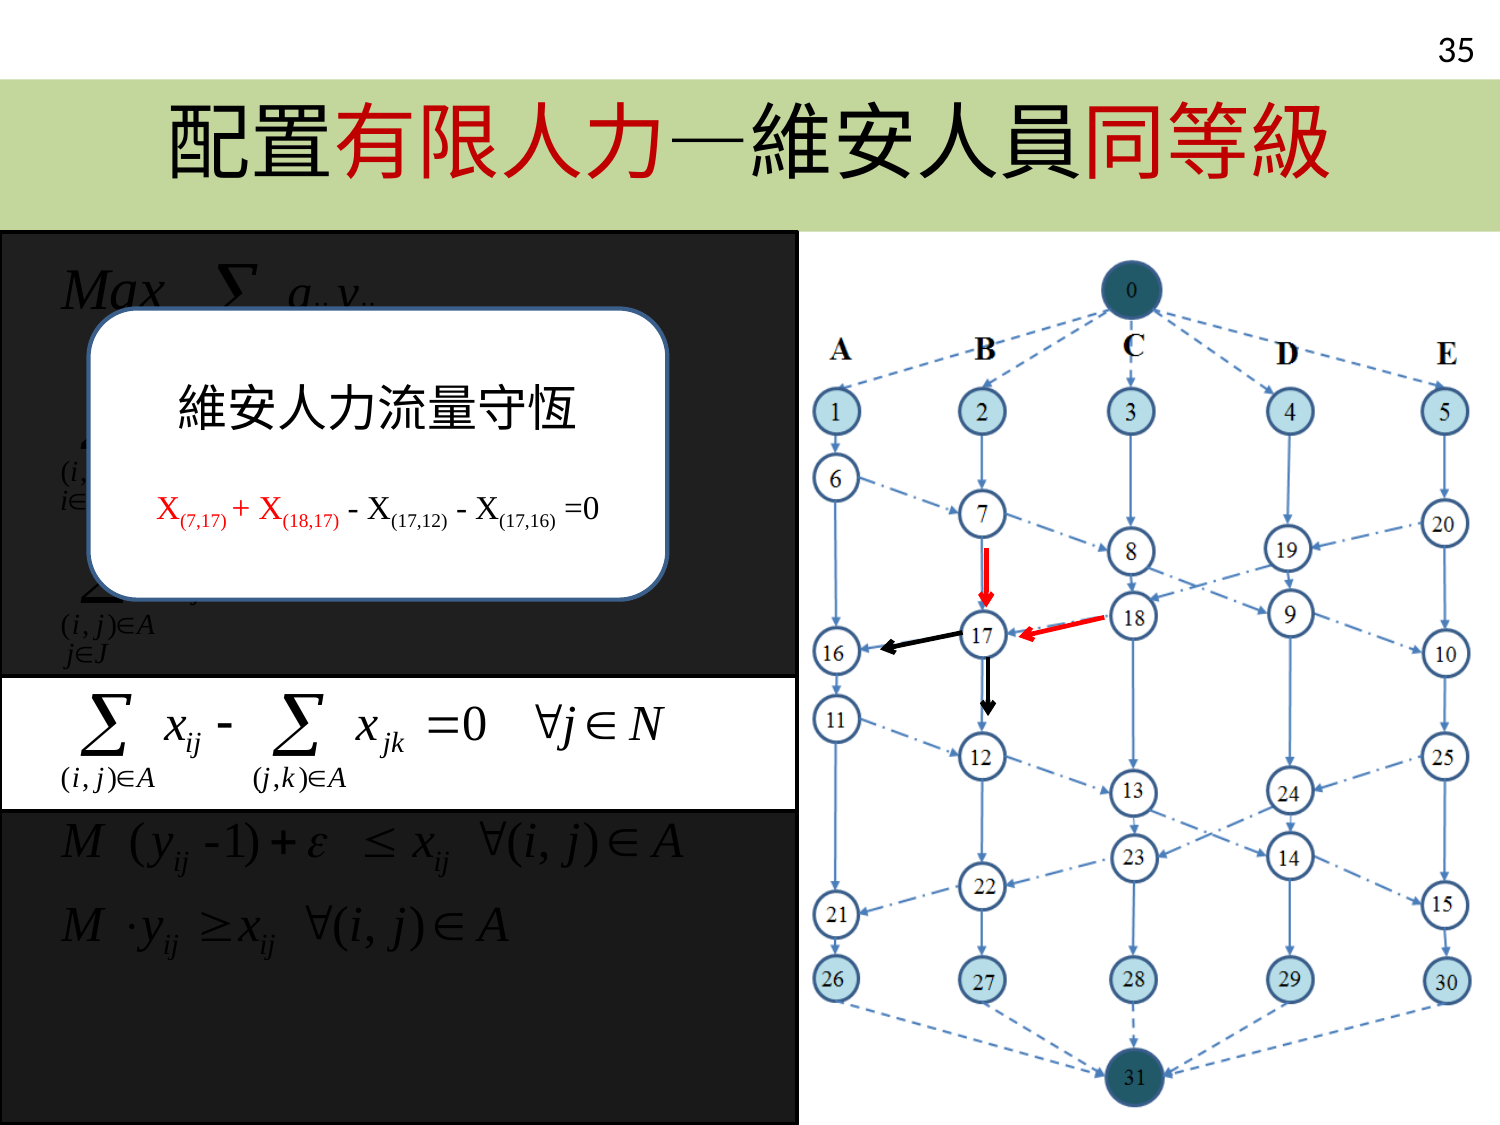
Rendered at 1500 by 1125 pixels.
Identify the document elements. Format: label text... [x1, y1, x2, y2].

title 配置有限人力—維安人員同等級 [75, 45, 1425, 233]
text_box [879, 632, 963, 650]
picture [808, 231, 1491, 1120]
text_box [0, 231, 798, 1125]
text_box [1018, 617, 1105, 638]
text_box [52, 255, 693, 972]
